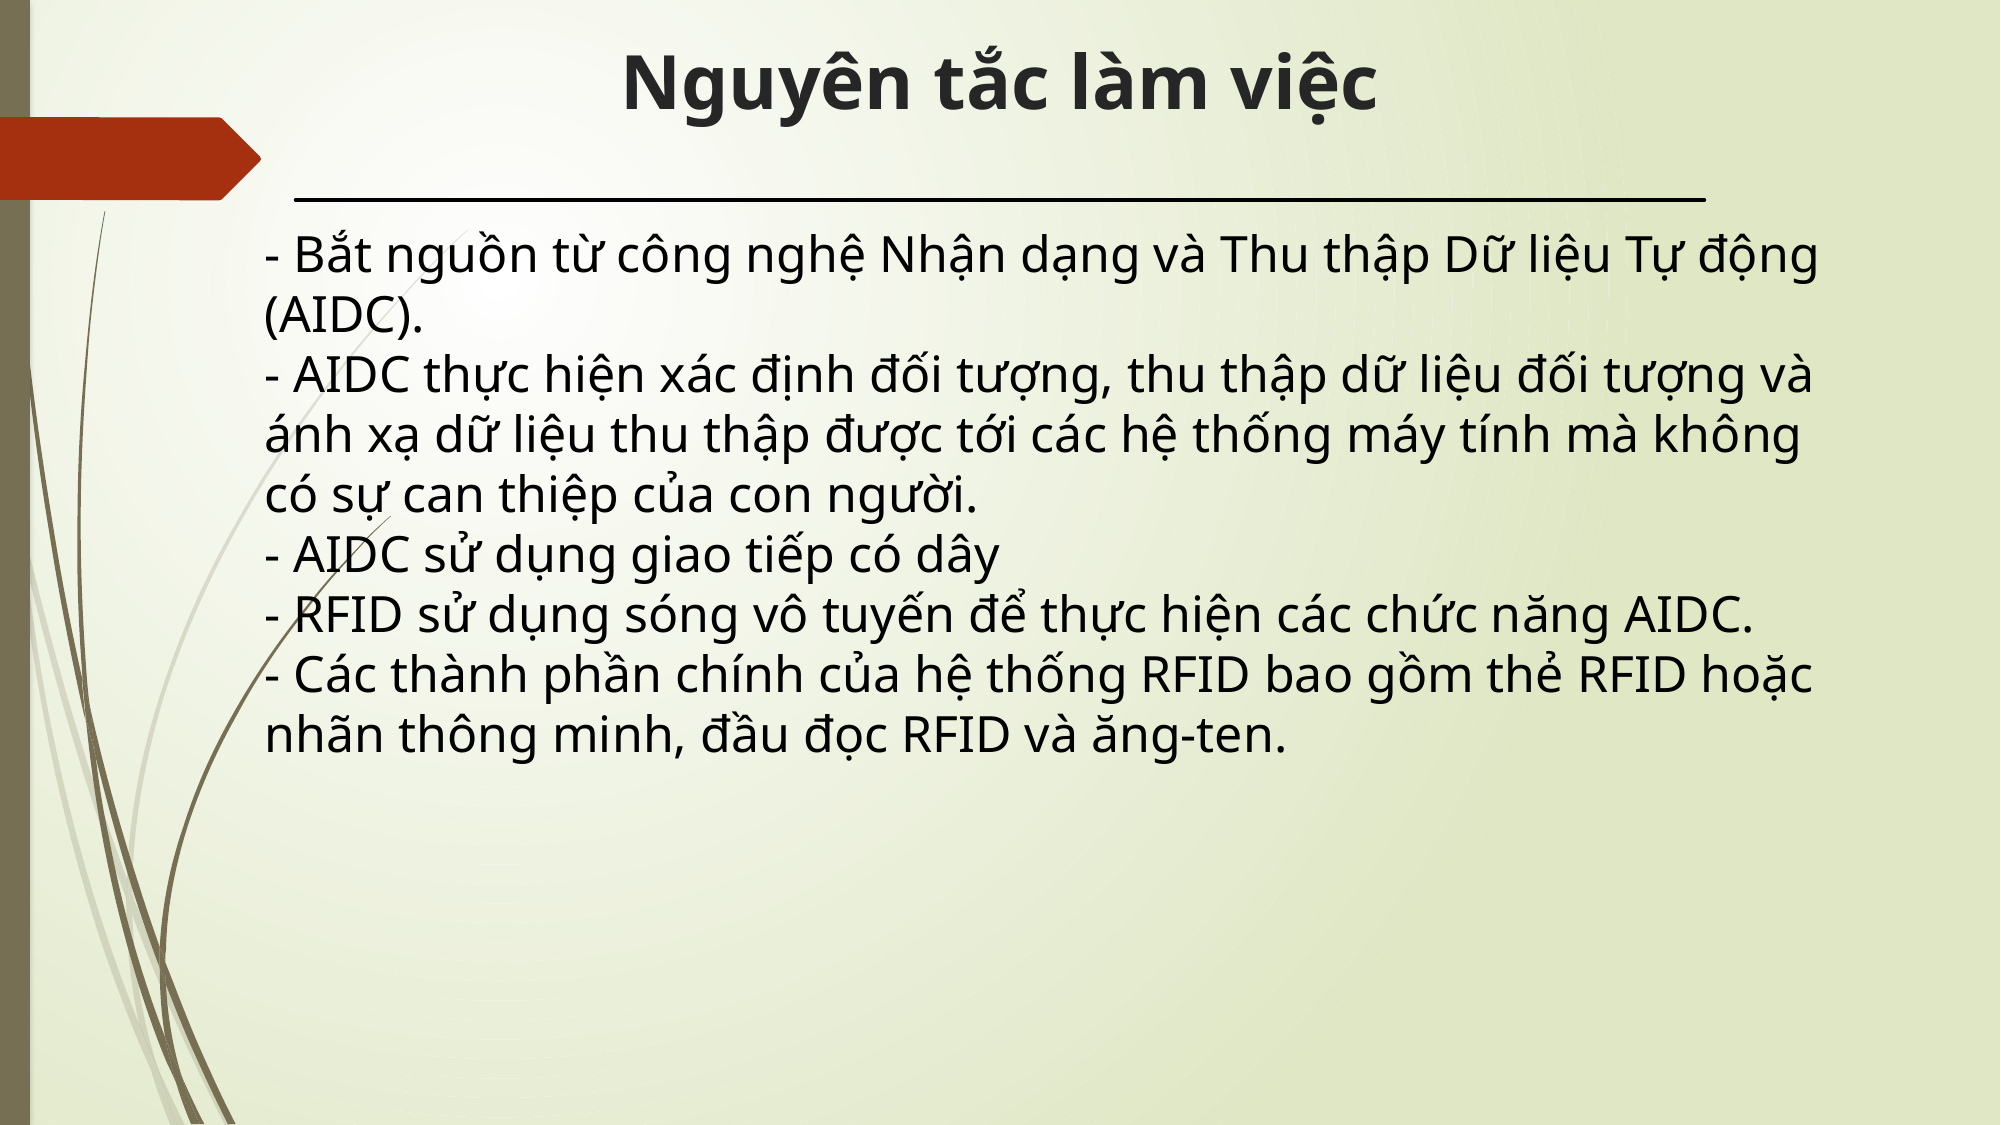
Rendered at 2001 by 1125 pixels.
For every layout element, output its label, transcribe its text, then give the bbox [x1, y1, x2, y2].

text_box - Bắt nguồn từ công nghệ Nhận dạng và Thu thập Dữ liệu Tự động (AIDC). - AIDC thực hiện xác định đối tượng, thu thập dữ liệu đối tượng và ánh xạ dữ liệu thu thập được tới các hệ thống máy tính mà không có sự can thiệp của con người. - AIDC sử dụng giao tiếp có dây - RFID sử dụng sóng vô tuyến để thực hiện các chức năng AIDC. - Các thành phần chính của hệ thống RFID bao gồm thẻ RFID hoặc nhãn thông minh, đầu đọc RFID và ăng-ten. [249, 215, 1877, 771]
title Nguyên tắc làm việc [249, 10, 1750, 148]
